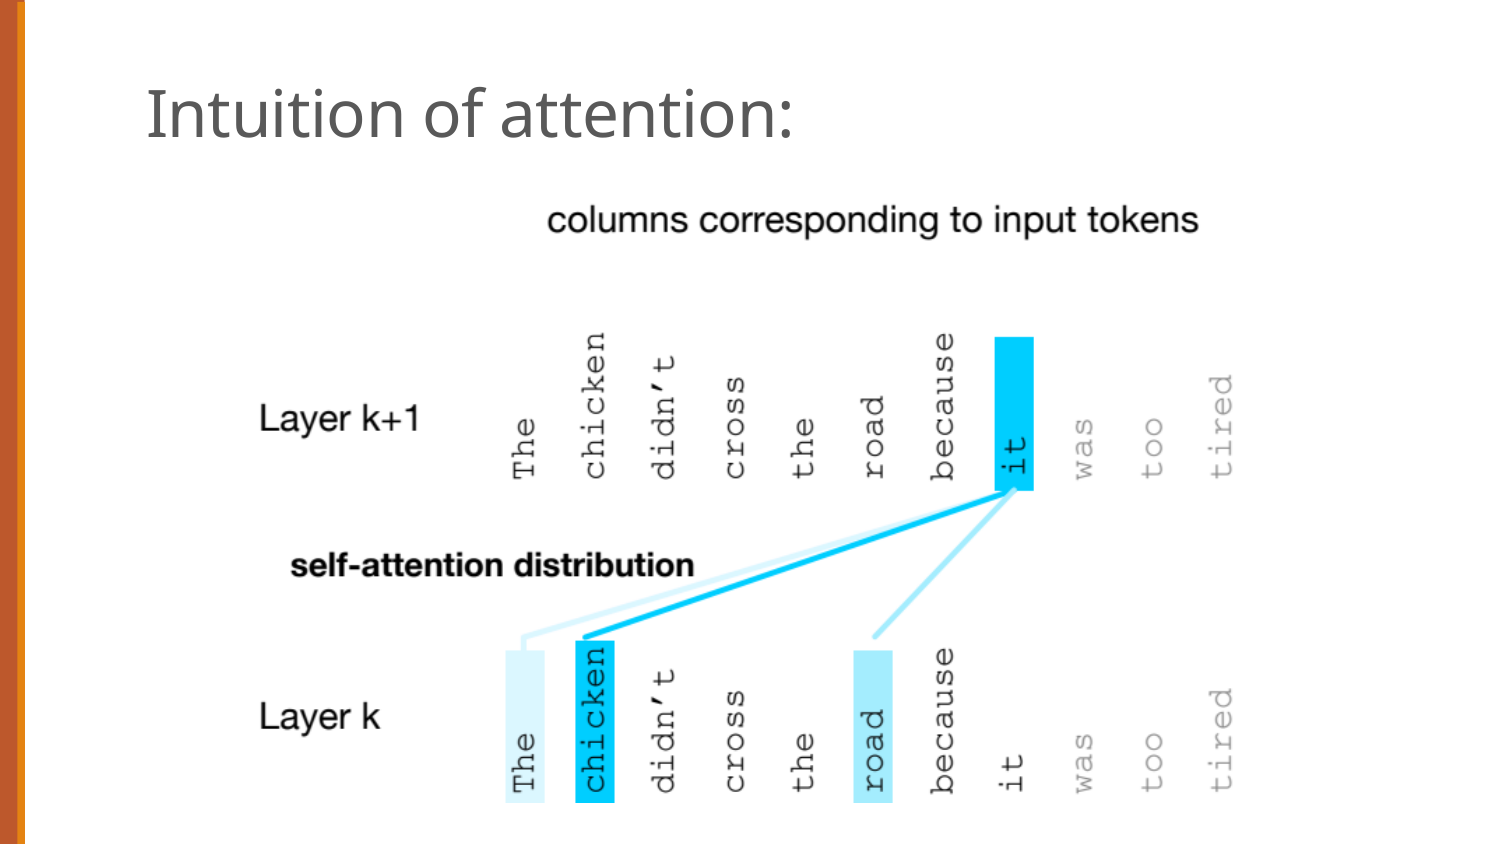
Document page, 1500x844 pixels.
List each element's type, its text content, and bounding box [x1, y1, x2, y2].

title Intuition of attention: [131, 47, 1369, 159]
list test [300, 253, 1388, 816]
picture [250, 186, 1250, 804]
